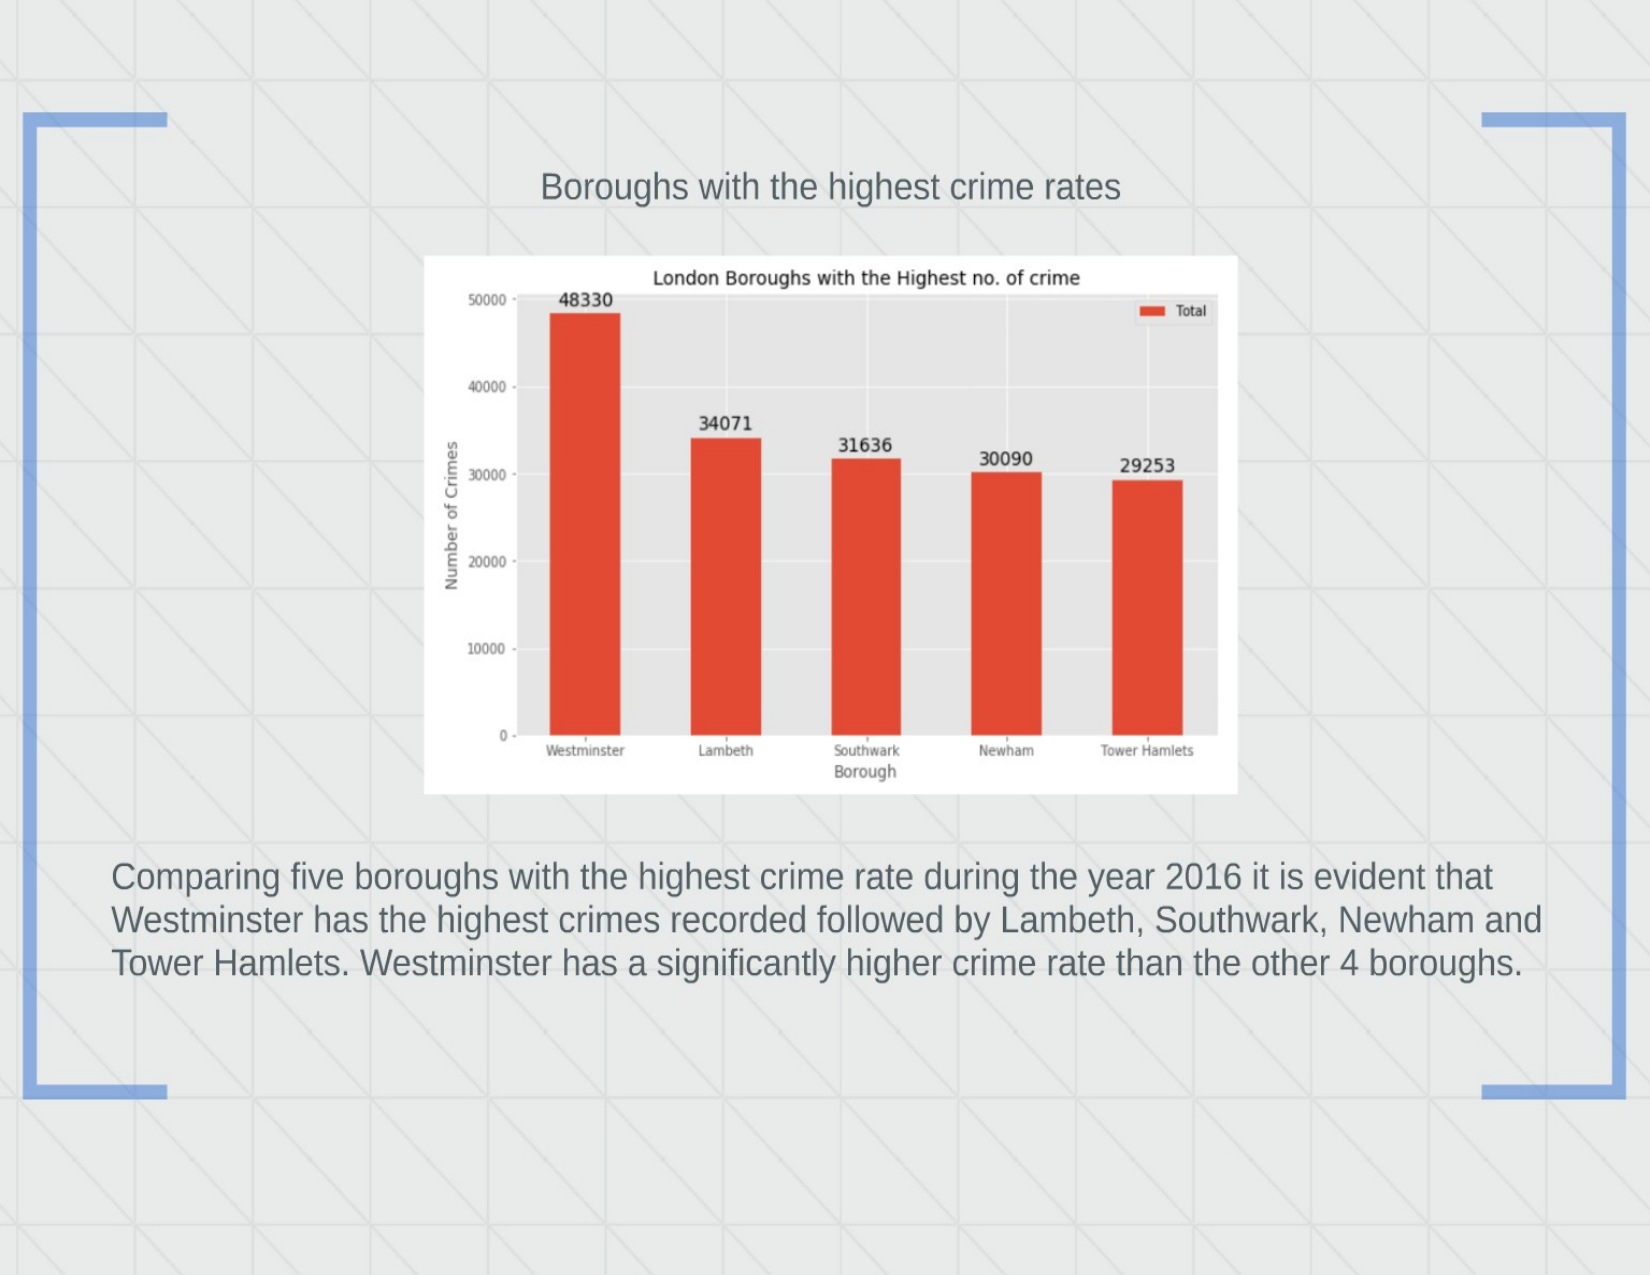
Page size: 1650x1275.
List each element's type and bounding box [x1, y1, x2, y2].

text_box [0, 0, 1650, 1275]
